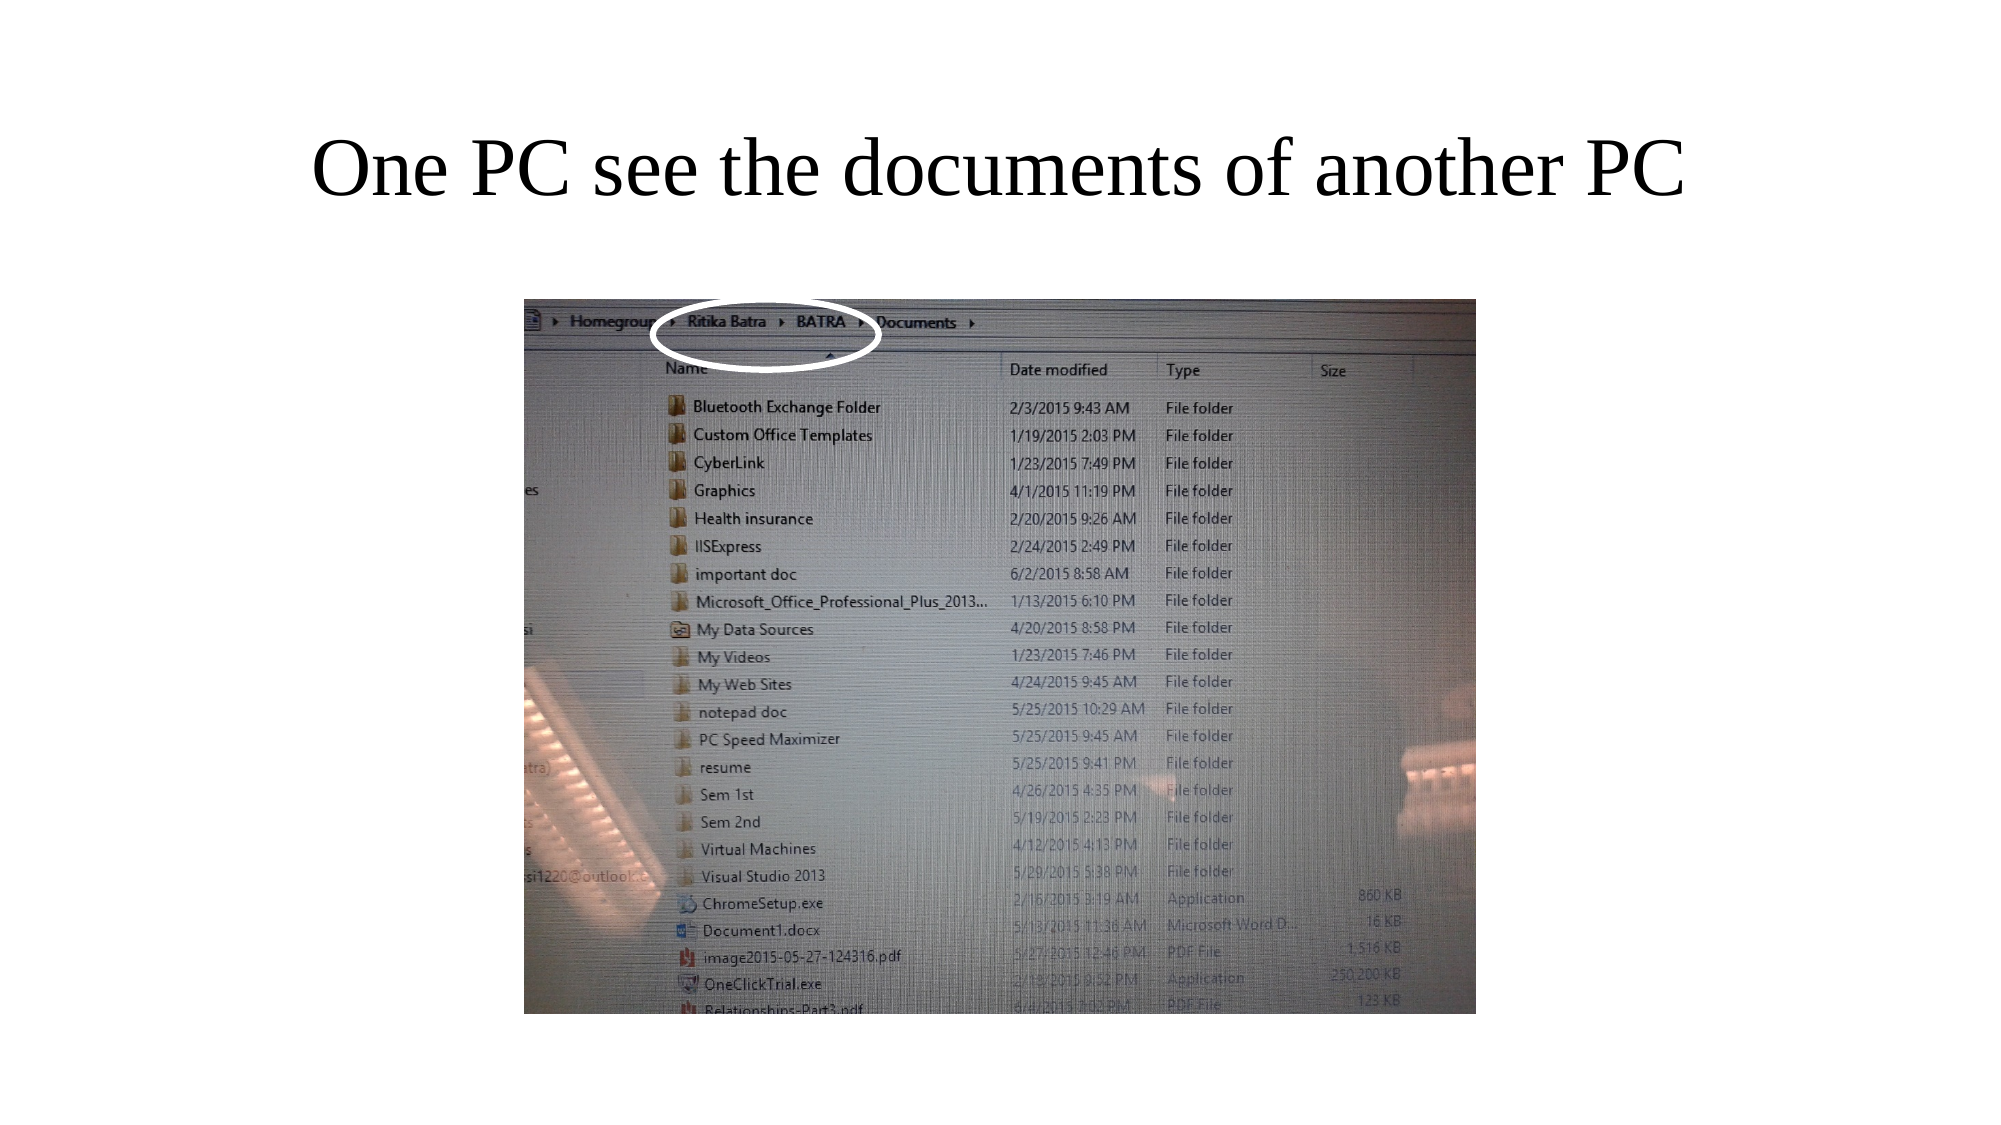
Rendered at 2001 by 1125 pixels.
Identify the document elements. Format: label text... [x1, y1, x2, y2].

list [524, 299, 1476, 1014]
title One PC see the documents of another PC [137, 59, 1863, 278]
